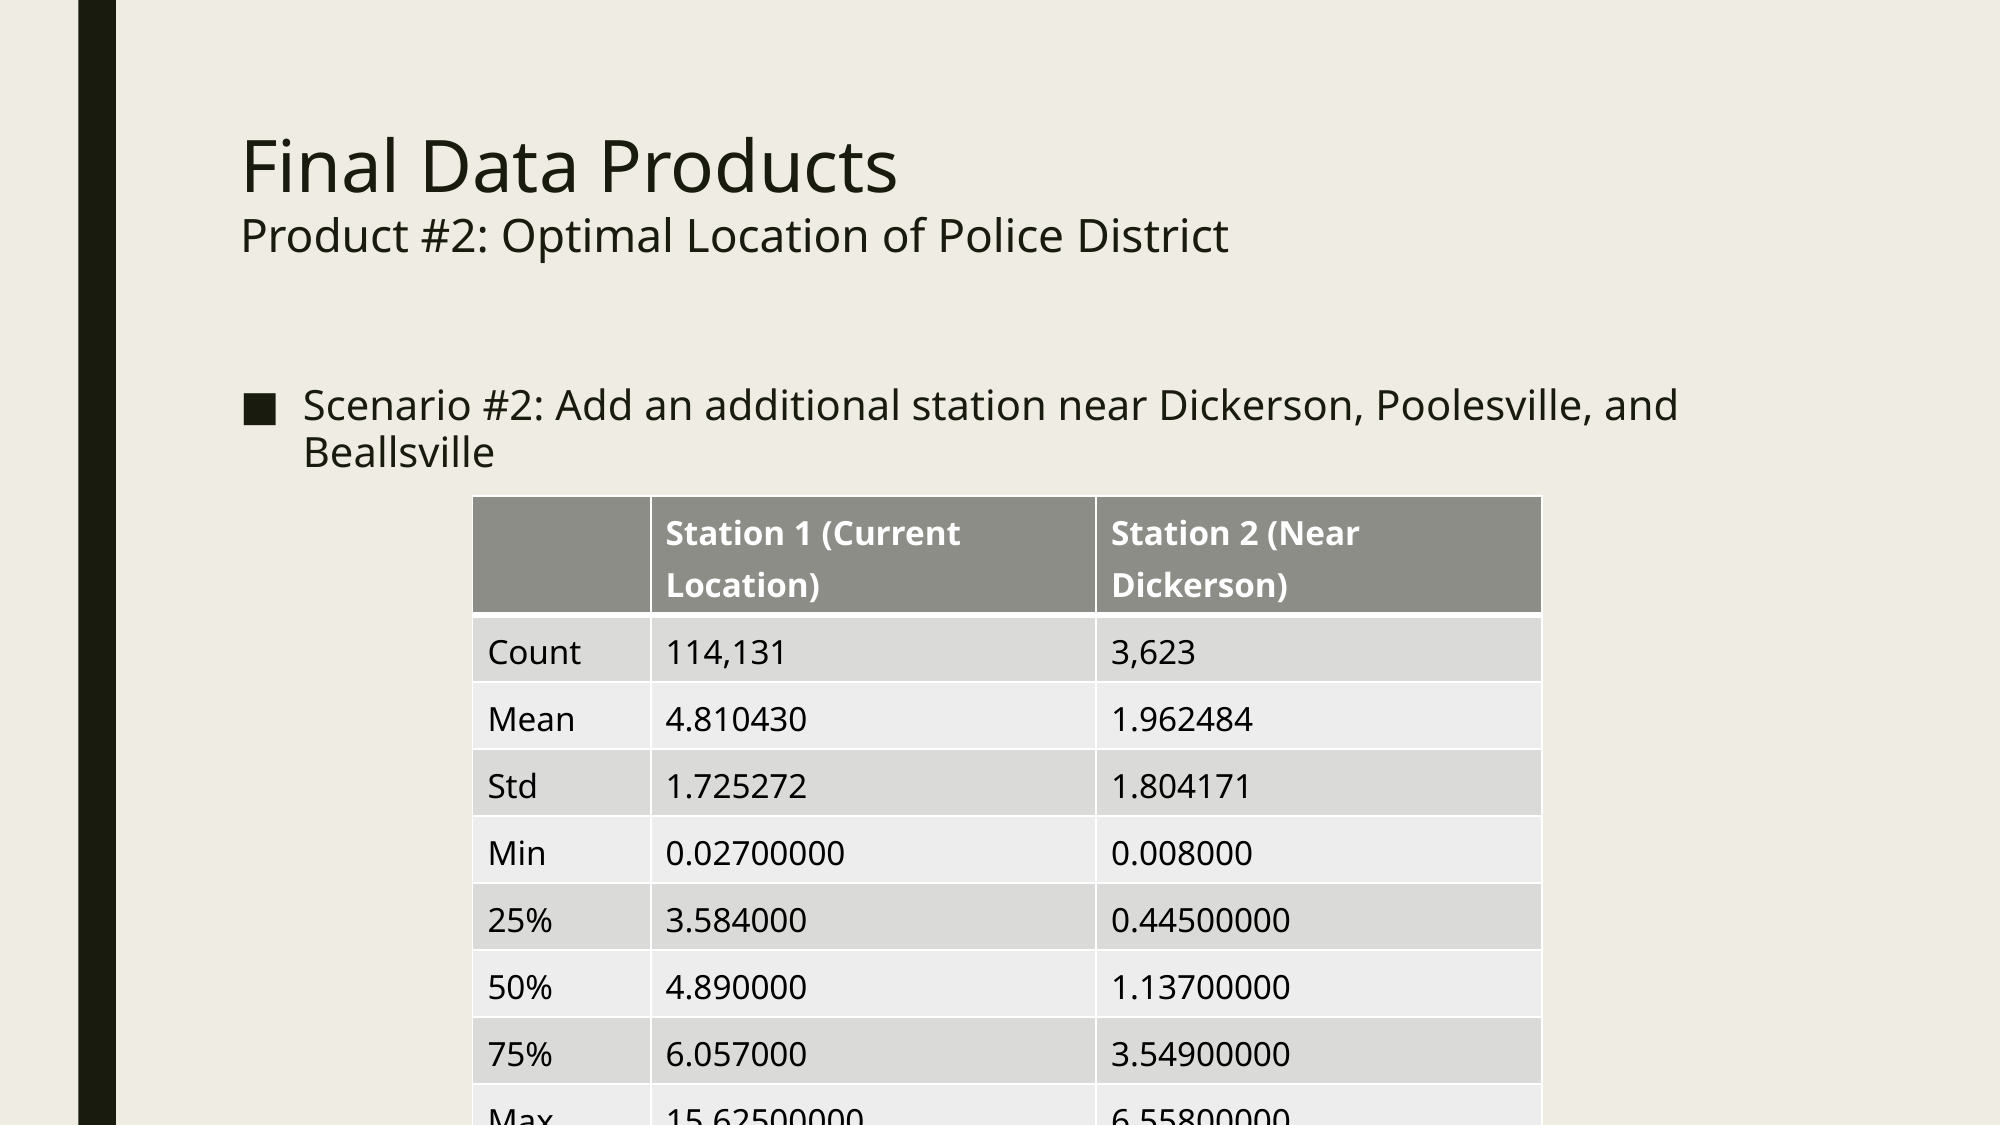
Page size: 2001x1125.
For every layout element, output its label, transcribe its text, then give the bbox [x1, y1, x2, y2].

table_cell 1.13700000 [1097, 951, 1541, 1016]
table_header Station 1 (Current Location) [652, 497, 1095, 612]
table_cell 50% [473, 951, 650, 1016]
list Scenario #2: Add an additional station near Dickerson, Poolesville, and Beallsville [225, 375, 1800, 963]
table_cell 75% [473, 1018, 650, 1083]
table_cell 3.54900000 [1097, 1018, 1541, 1083]
table_cell 1.725272 [652, 750, 1095, 815]
table_cell 3.584000 [652, 884, 1095, 949]
table_cell 1.962484 [1097, 683, 1541, 748]
table_cell Max [473, 1085, 650, 1125]
table_cell 3,623 [1097, 618, 1541, 681]
table_header [473, 497, 650, 612]
table_cell 1.804171 [1097, 750, 1541, 815]
table_cell 114,131 [652, 618, 1095, 681]
table_header Station 2 (Near Dickerson) [1097, 497, 1541, 612]
table_cell 0.44500000 [1097, 884, 1541, 949]
table_cell 15.62500000 [652, 1085, 1095, 1125]
table_cell Std [473, 750, 650, 815]
table_cell Min [473, 817, 650, 882]
table_cell Count [473, 618, 650, 681]
table_cell 4.890000 [652, 951, 1095, 1016]
table_cell 25% [473, 884, 650, 949]
table_cell 0.008000 [1097, 817, 1541, 882]
table_cell 6.057000 [652, 1018, 1095, 1083]
table_cell Mean [473, 683, 650, 748]
table_cell 6.55800000 [1097, 1085, 1541, 1125]
table_cell 0.02700000 [652, 817, 1095, 882]
title Final Data Products Product #2: Optimal Location of Police District [225, 112, 1800, 357]
table_cell 4.810430 [652, 683, 1095, 748]
